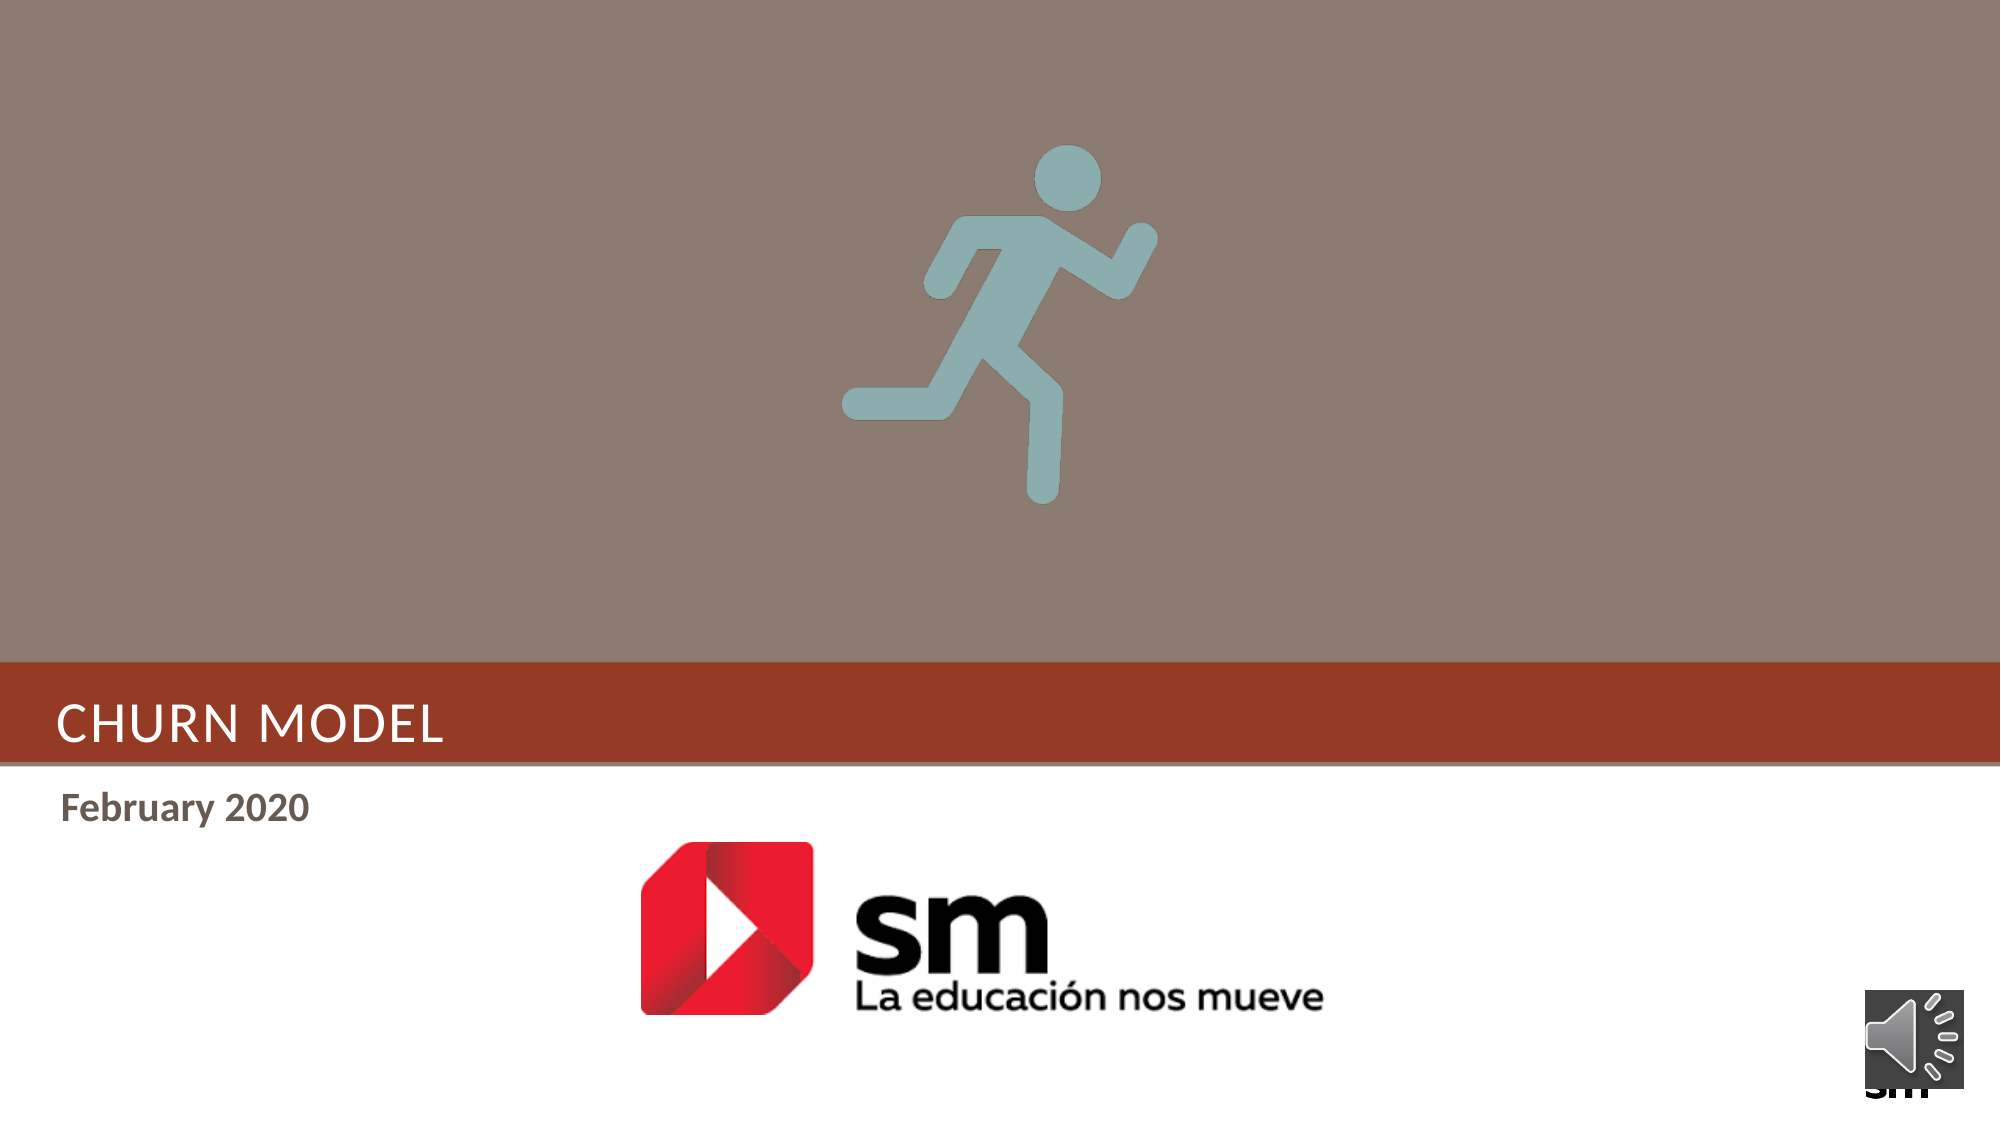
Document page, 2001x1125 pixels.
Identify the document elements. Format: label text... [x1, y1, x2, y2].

subtitle February 2020 [46, 772, 1563, 913]
picture [641, 841, 1359, 1015]
picture [1843, 989, 1965, 1120]
title CHURN MODEL [42, 675, 1626, 763]
picture [799, 124, 1201, 526]
